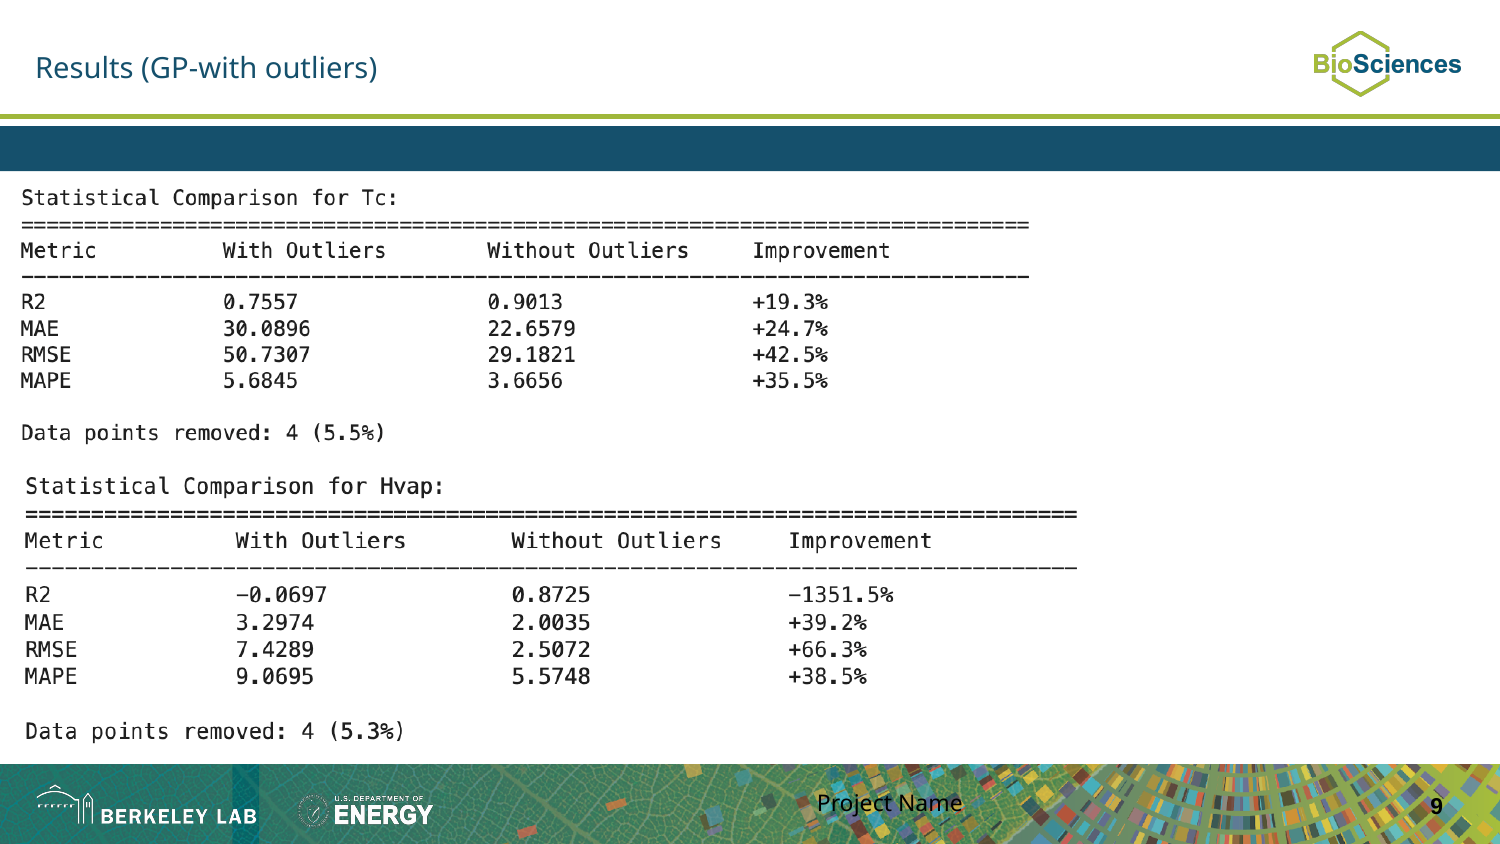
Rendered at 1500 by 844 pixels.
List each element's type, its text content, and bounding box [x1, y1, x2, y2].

picture [16, 468, 1091, 748]
picture [1314, 31, 1461, 97]
title Results (GP-with outliers) [23, 18, 1210, 109]
slide_number ‹#› [1377, 783, 1455, 828]
picture [0, 764, 1500, 844]
picture [13, 179, 1046, 459]
list Project Name [476, 774, 1303, 835]
